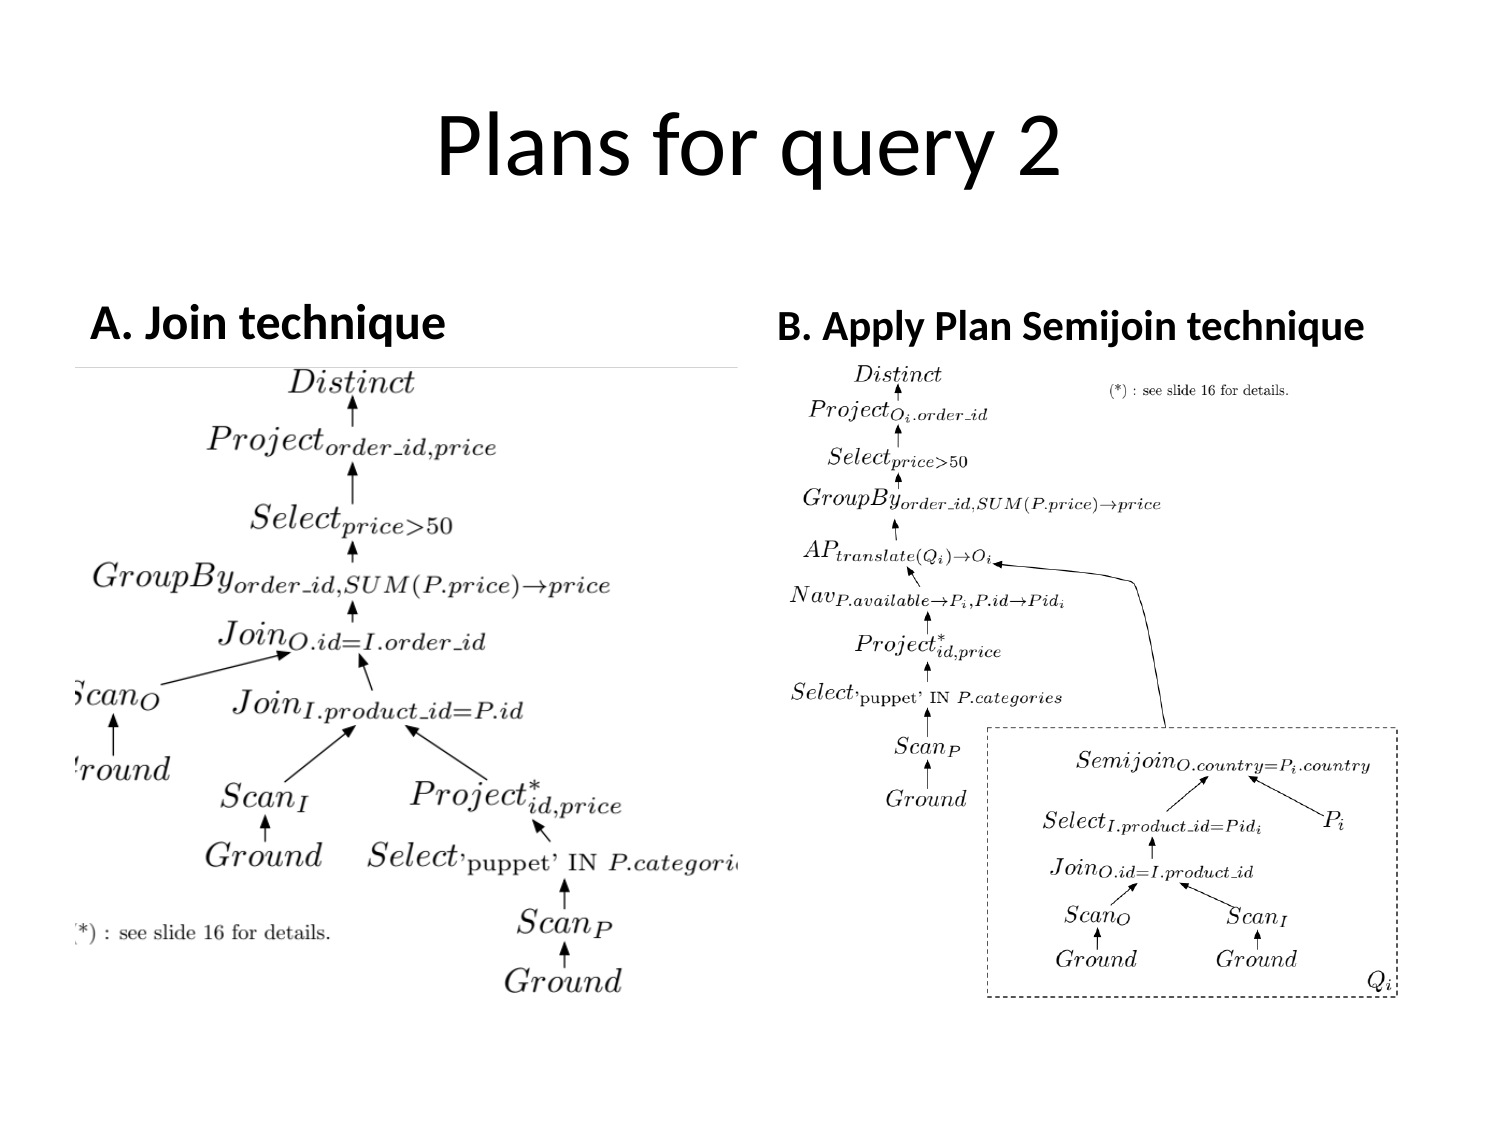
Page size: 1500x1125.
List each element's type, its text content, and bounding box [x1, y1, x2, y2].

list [761, 356, 1426, 1006]
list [74, 356, 738, 1006]
list B. Apply Plan Semijoin technique [761, 251, 1425, 356]
title Plans for query 2 [75, 45, 1425, 233]
list A. Join technique [75, 251, 738, 356]
